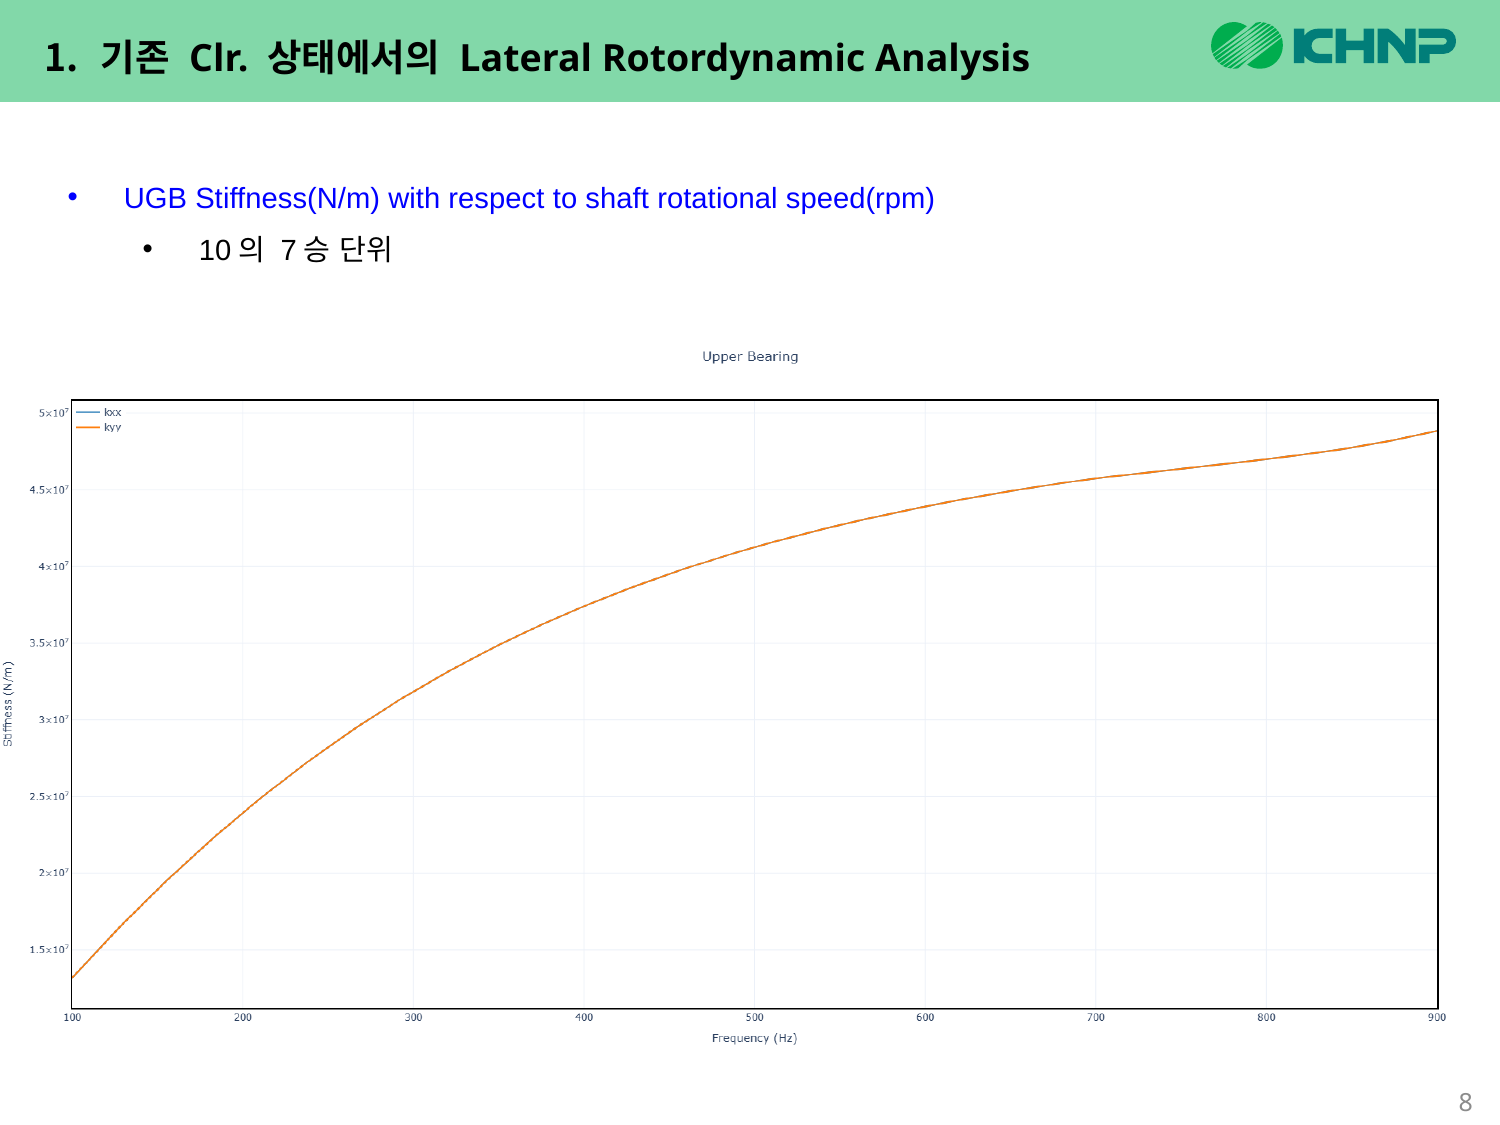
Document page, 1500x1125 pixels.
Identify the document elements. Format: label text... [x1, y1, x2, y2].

text_box 기존 Clr. 상태에서의 Lateral Rotordynamic Analysis [29, 26, 1500, 87]
slide_number 8 [1175, 1079, 1488, 1125]
text_box UGB Stiffness(N/m) with respect to shaft rotational speed(rpm) 10의 7승 단위 [52, 154, 1424, 274]
picture [0, 321, 1500, 1071]
